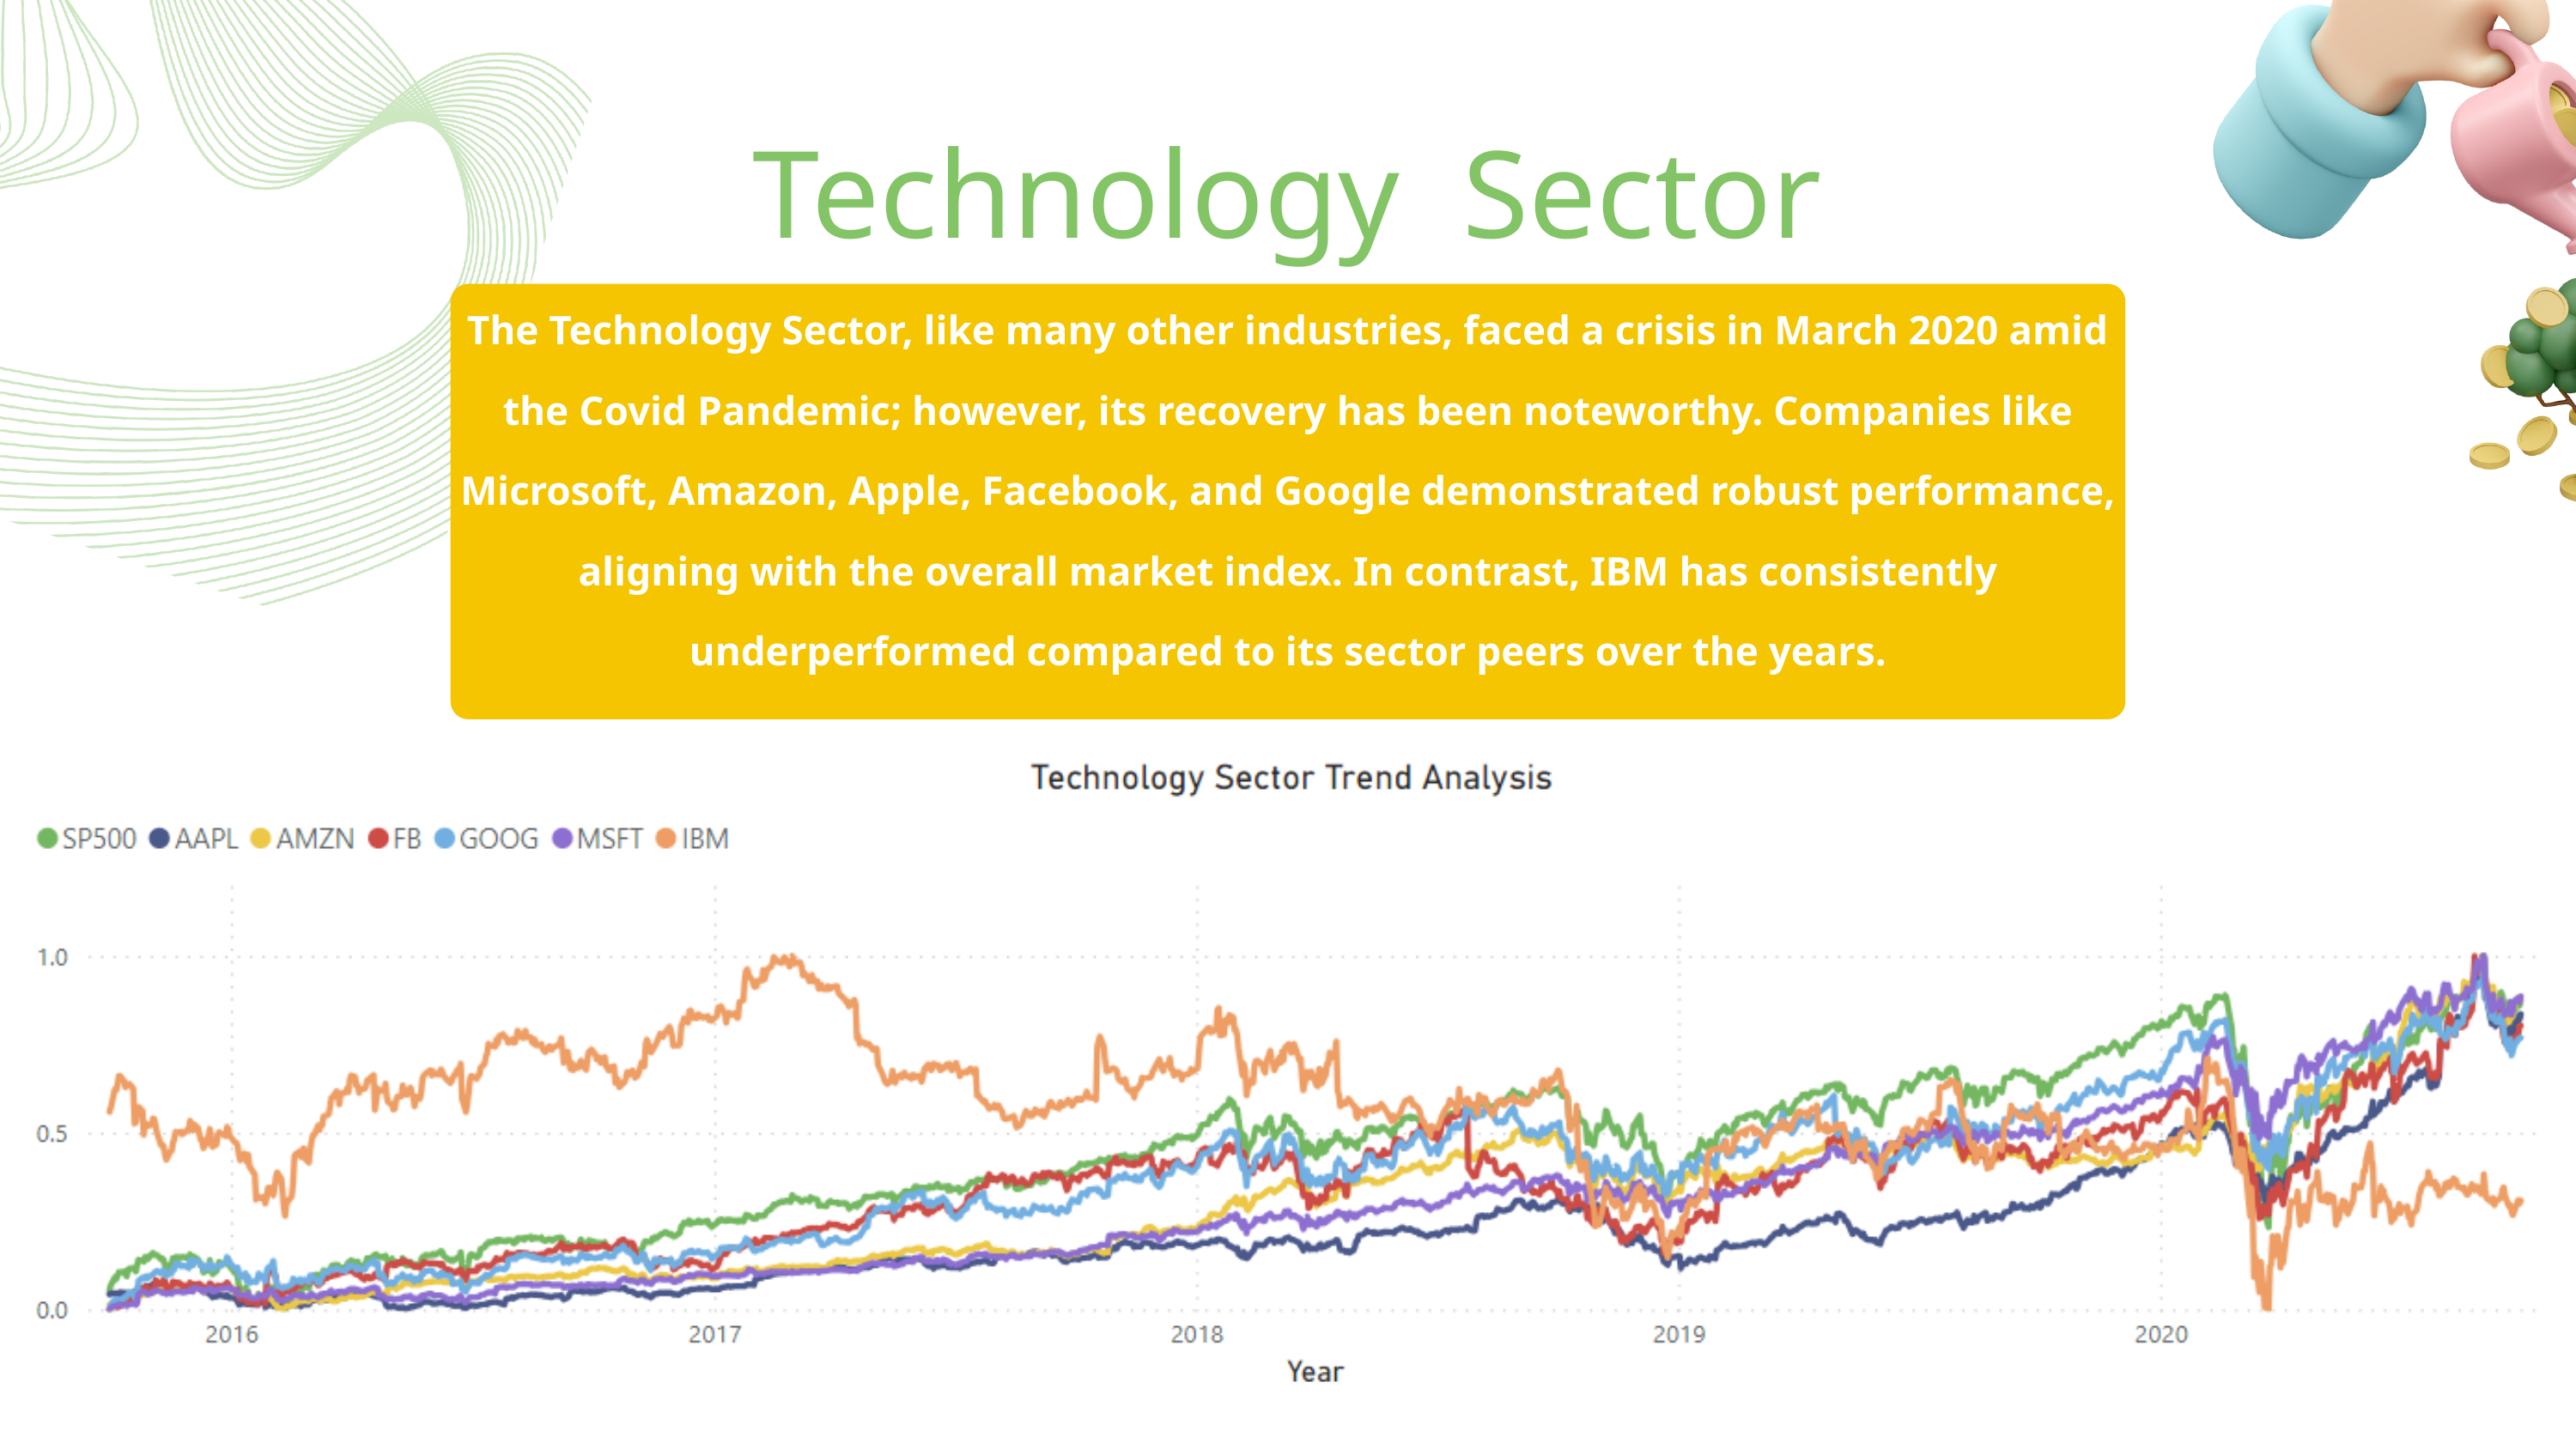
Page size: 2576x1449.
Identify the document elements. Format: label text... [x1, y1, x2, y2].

text_box [2213, 0, 2576, 502]
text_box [450, 227, 2126, 720]
text_box [22, 758, 2554, 1393]
text_box [0, 0, 626, 654]
text_box Technology Sector [662, 88, 1914, 227]
